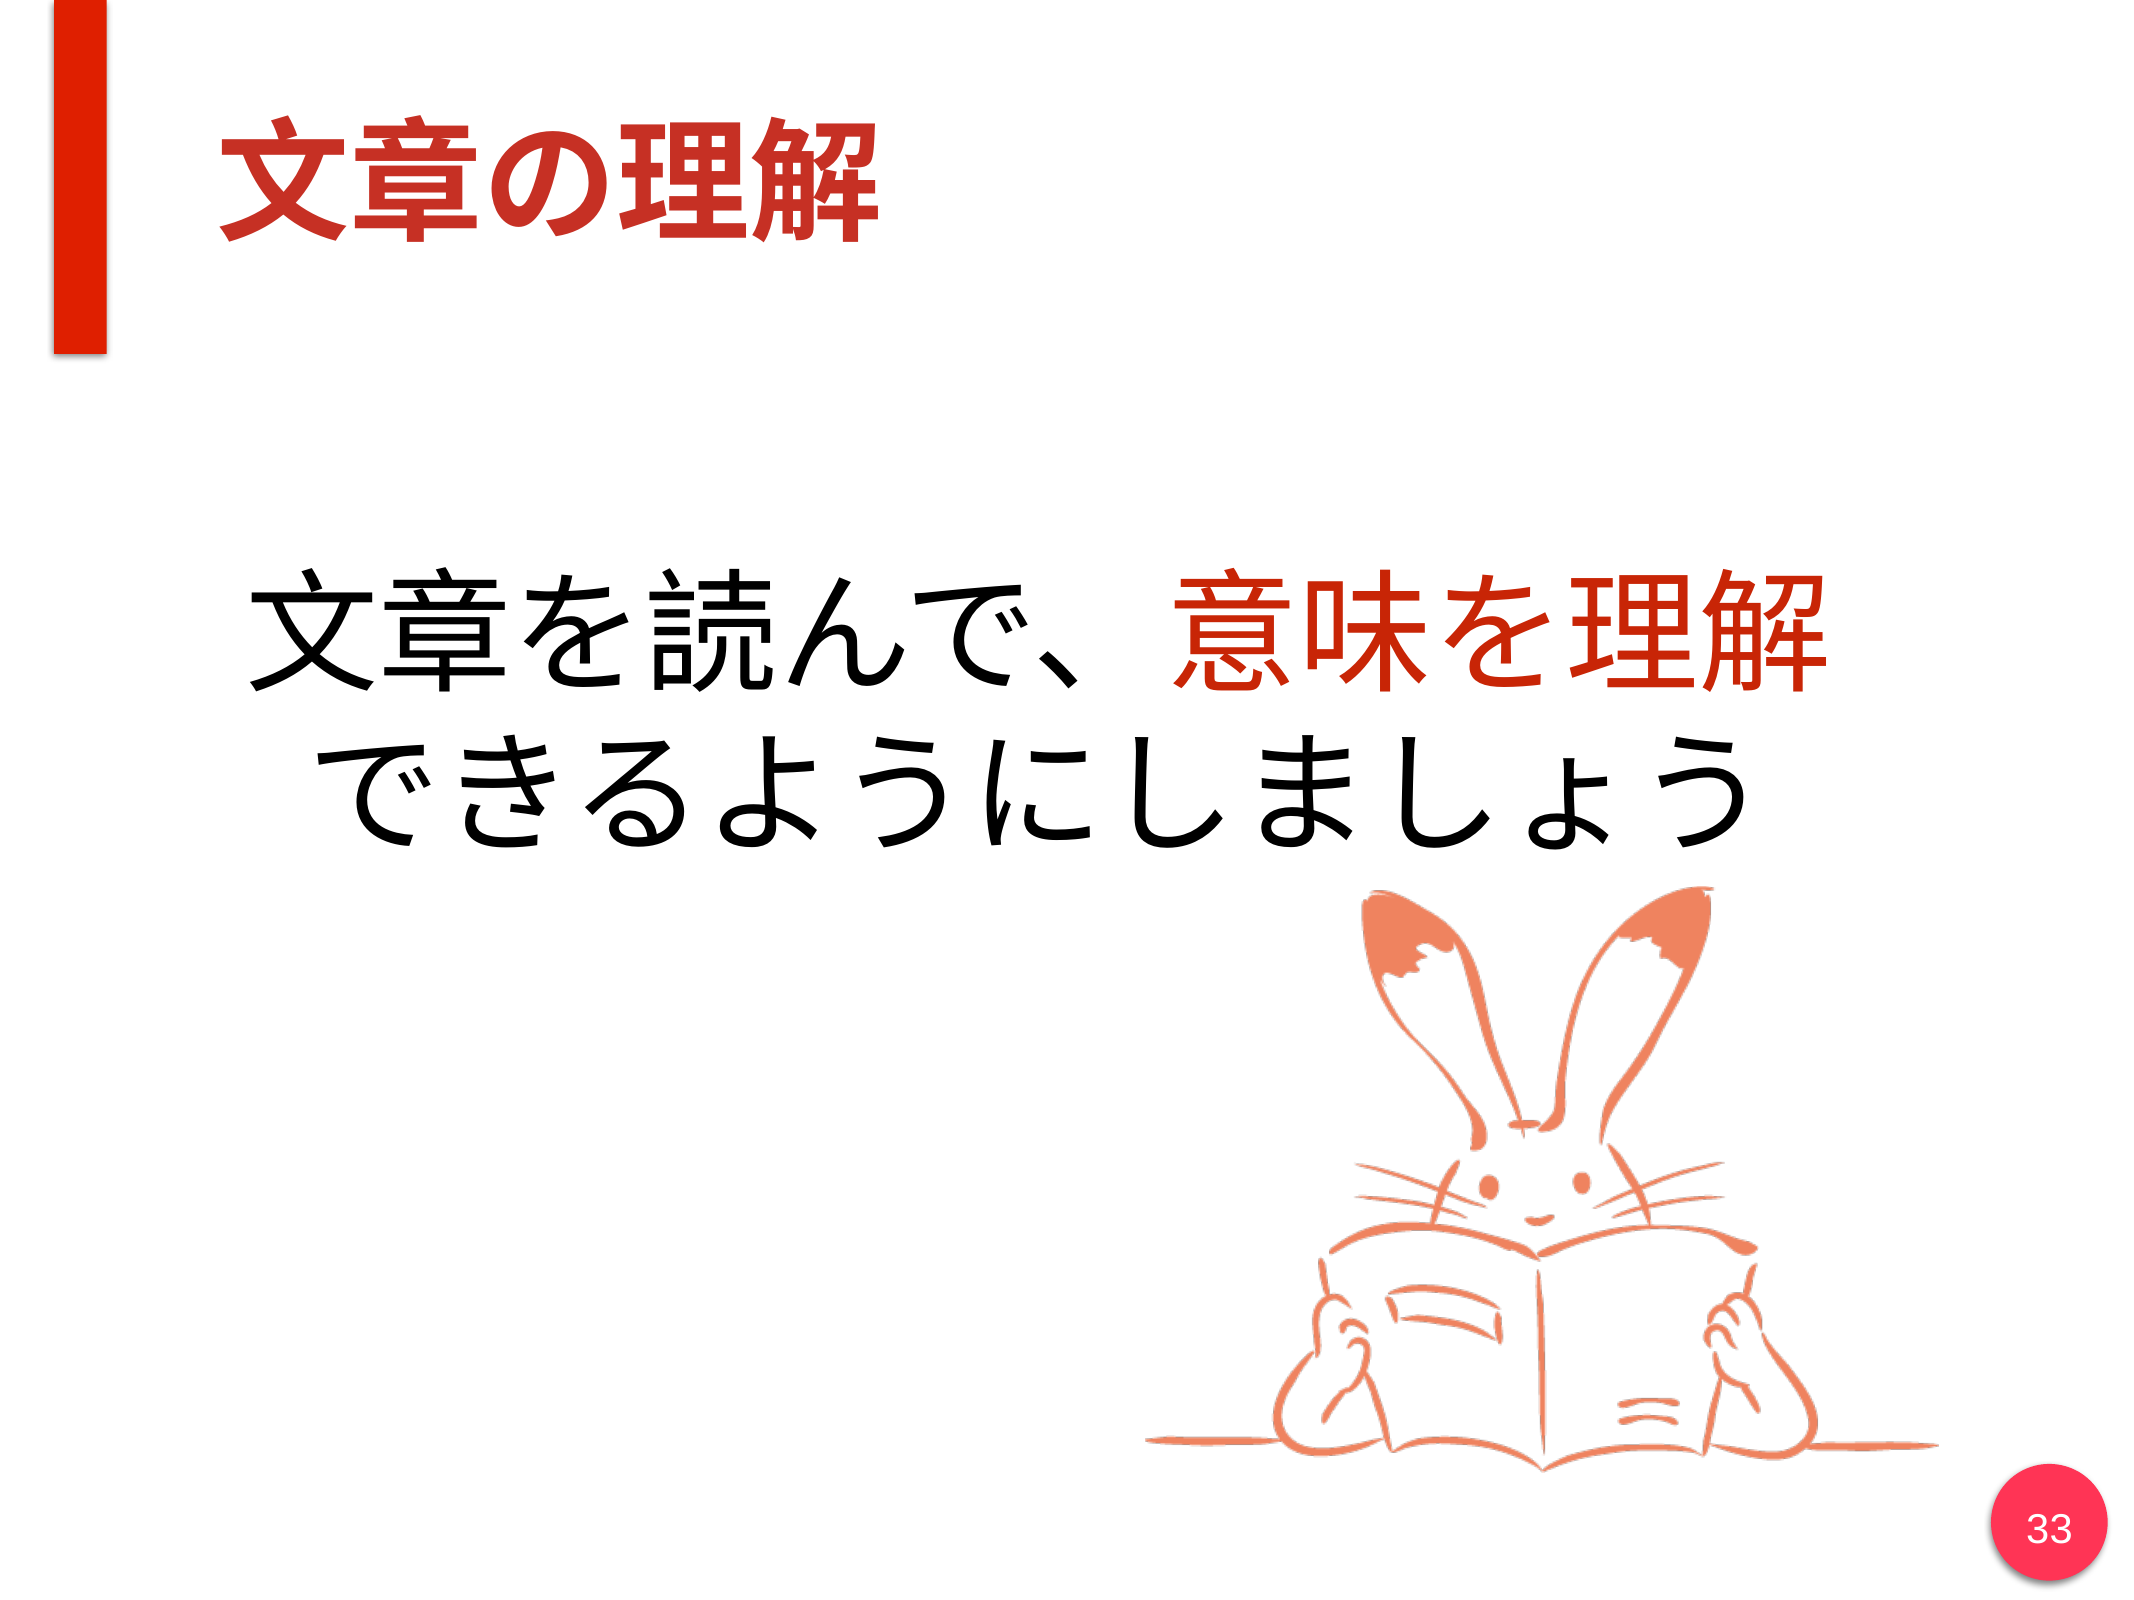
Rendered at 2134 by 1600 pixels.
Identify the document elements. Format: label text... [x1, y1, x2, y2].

text_box 文章を読んで、意味を理解できるようにしましょう [227, 452, 1851, 965]
picture [1145, 886, 1940, 1473]
slide_number 33 [2012, 1493, 2087, 1600]
title 文章の理解 [208, 18, 2030, 336]
